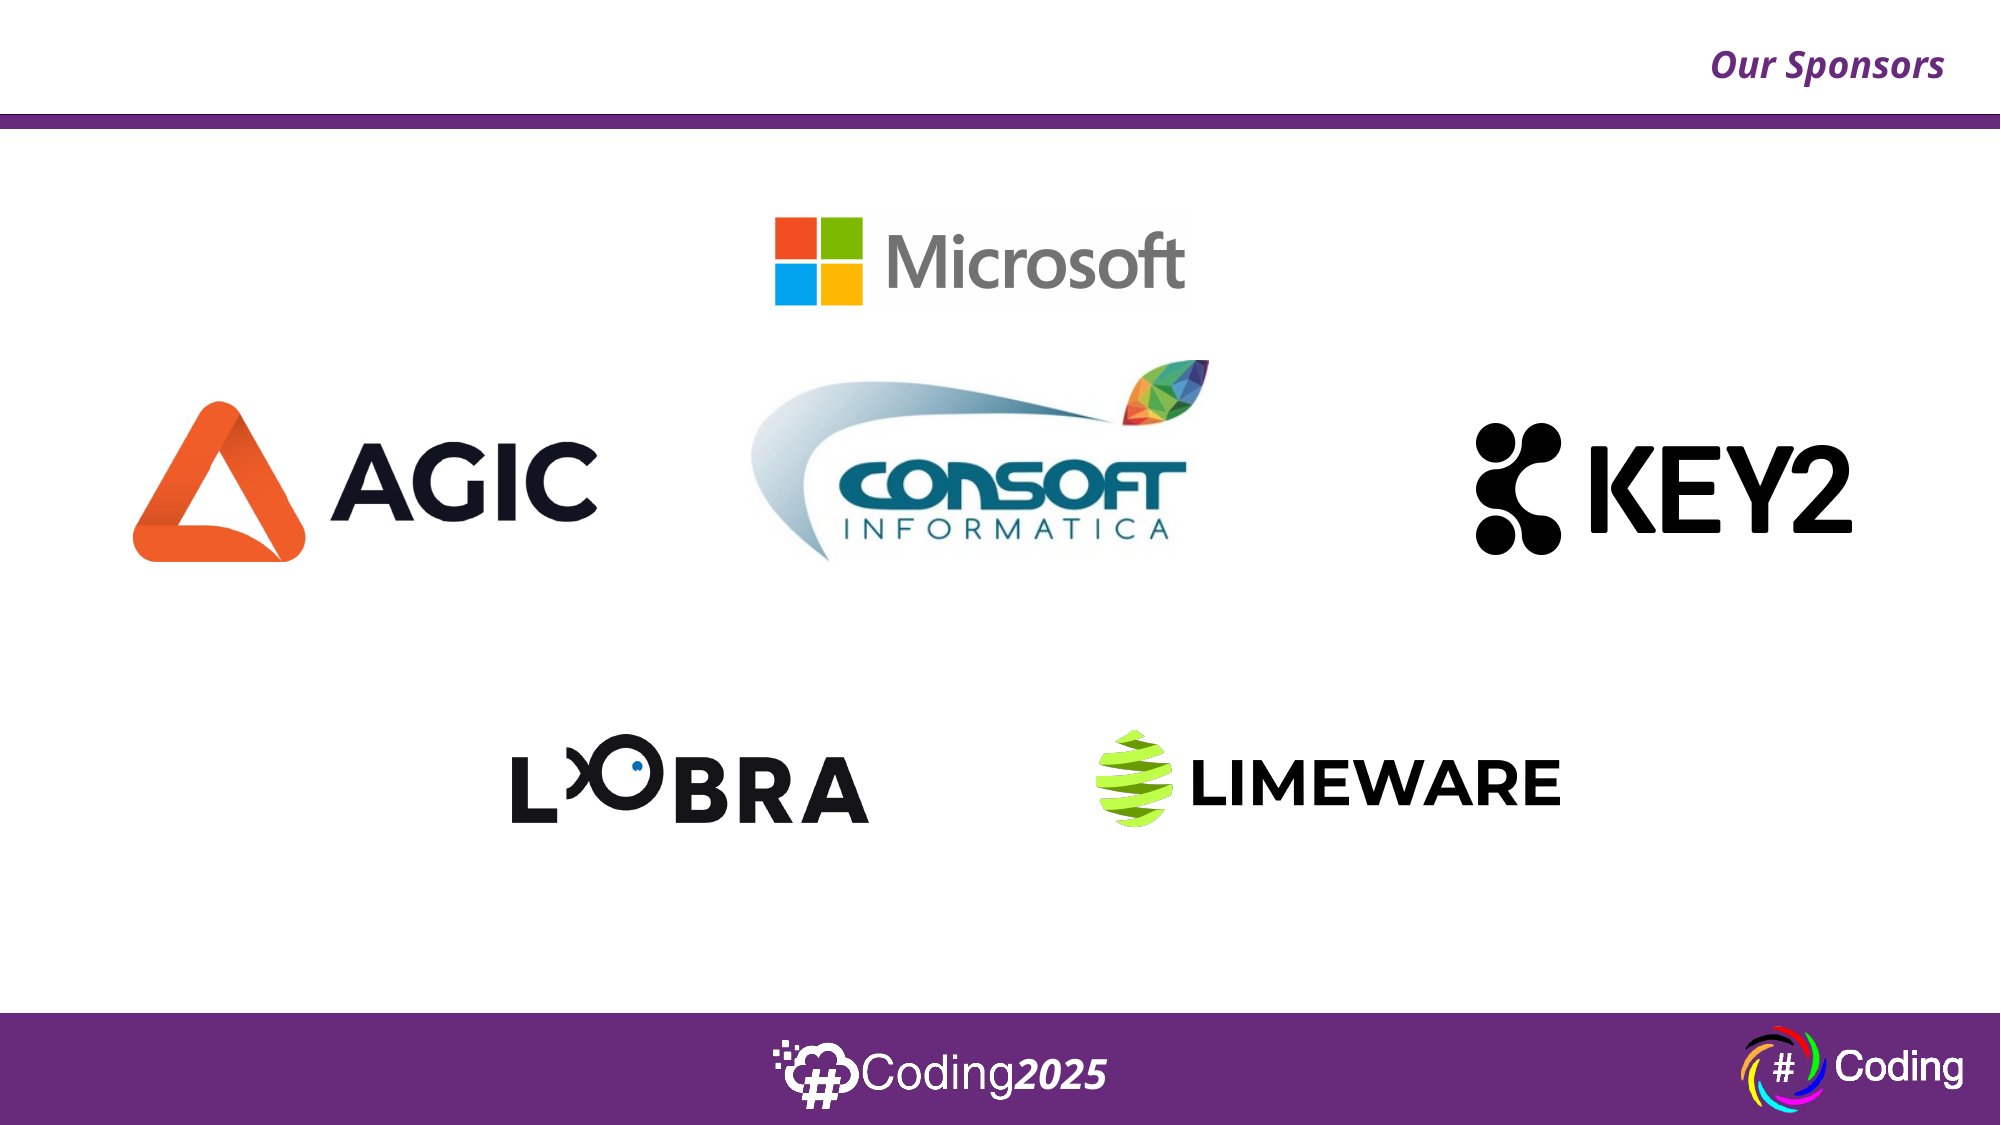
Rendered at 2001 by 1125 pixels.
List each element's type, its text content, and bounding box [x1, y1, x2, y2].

text_box 2025 [995, 1022, 1128, 1124]
picture [512, 734, 869, 823]
picture [1738, 956, 1965, 1125]
text_box [0, 1013, 1738, 1125]
picture [1096, 730, 1560, 827]
text_box [1965, 1013, 2000, 1125]
text_box Our Sponsors [1695, 34, 2000, 94]
picture [773, 1040, 1012, 1110]
picture [751, 360, 1209, 562]
picture [773, 206, 1186, 313]
picture [1476, 423, 1852, 555]
picture [133, 401, 597, 562]
